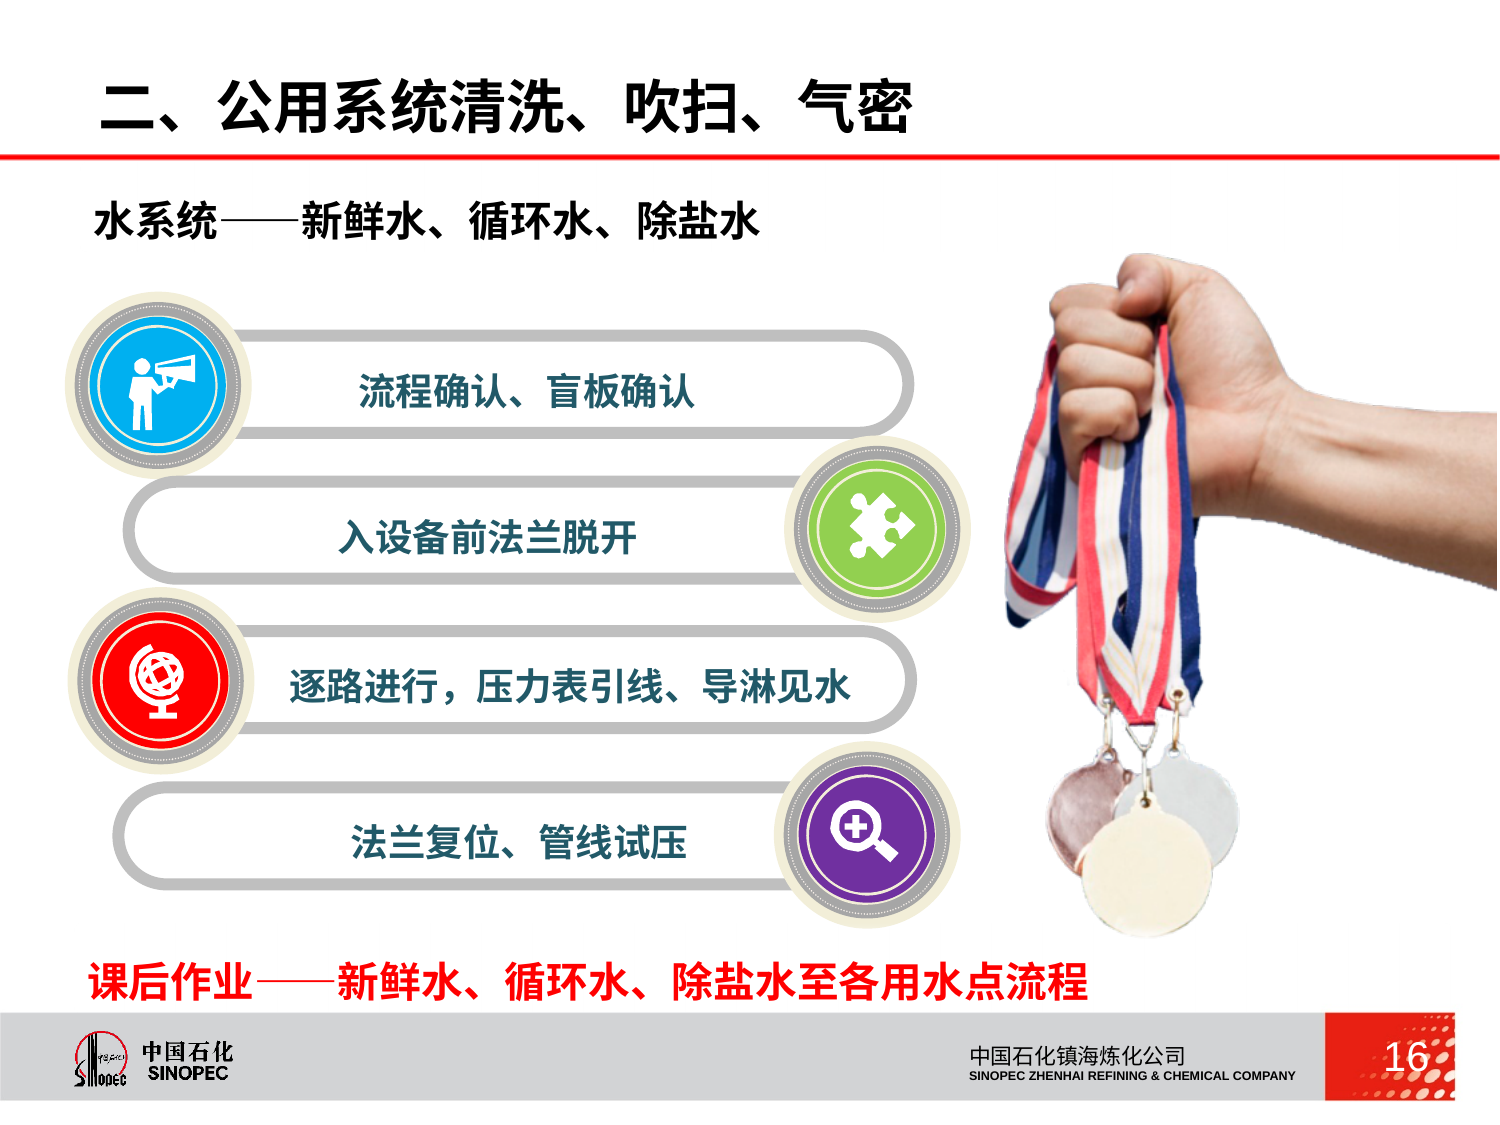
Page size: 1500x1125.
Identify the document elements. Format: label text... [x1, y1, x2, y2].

text_box SINOPEC ZHENHAI REFINING & CHEMICAL COMPANY [954, 1060, 1373, 1106]
slide_number 16 [1368, 1025, 1470, 1086]
text_box 二、公用系统清洗、吹扫、气密 [87, 64, 1199, 144]
text_box 水系统——新鲜水、循环水、除盐水 [100, 182, 1441, 234]
text_box 课后作业——新鲜水、循环水、除盐水至各用水点流程 [93, 942, 1436, 996]
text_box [118, 740, 961, 929]
picture [0, 0, 1500, 1125]
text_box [128, 435, 972, 624]
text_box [64, 291, 909, 480]
text_box 中国石化镇海炼化公司 [954, 1034, 1317, 1060]
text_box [67, 586, 912, 775]
